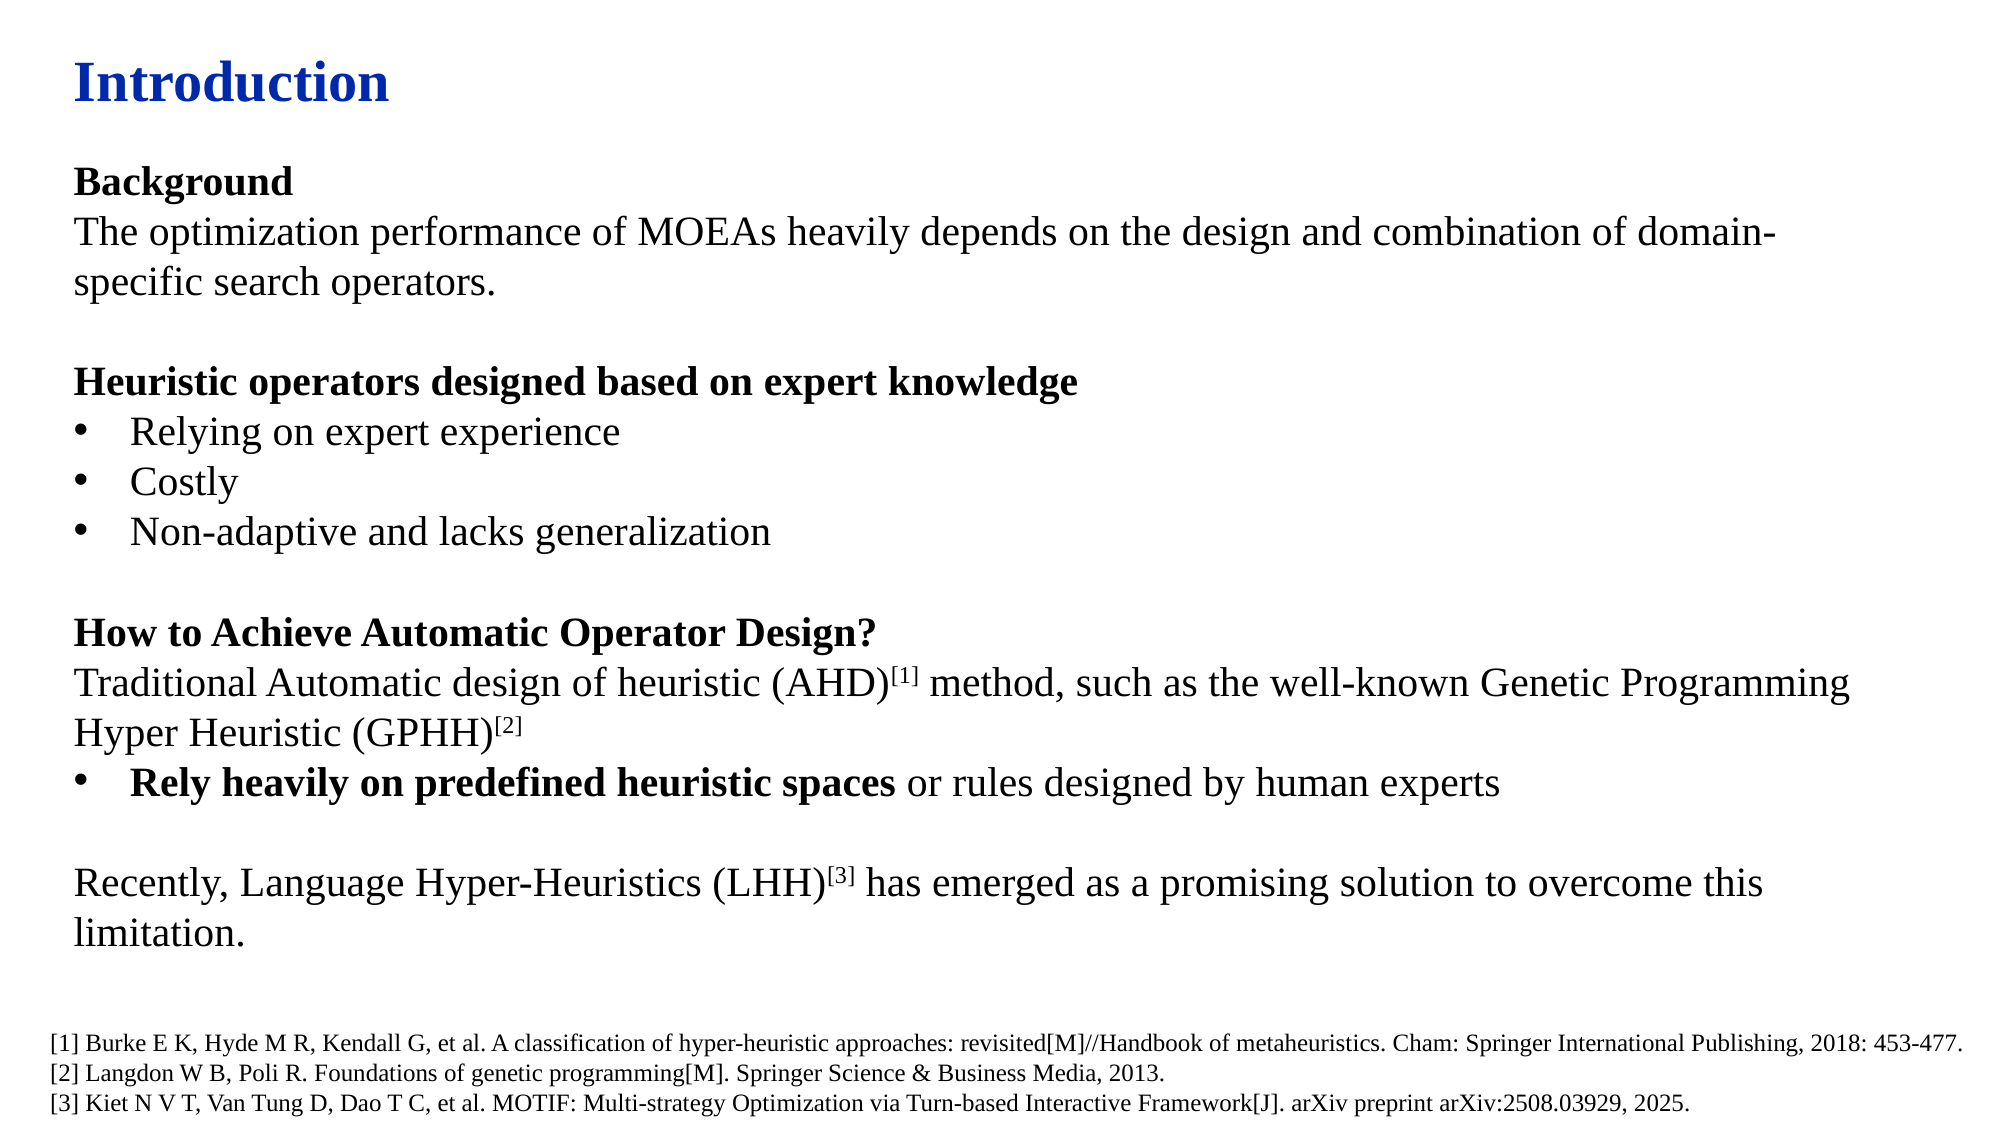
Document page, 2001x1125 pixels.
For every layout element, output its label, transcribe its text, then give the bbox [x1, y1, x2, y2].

text_box Introduction [58, 43, 1884, 128]
text_box Background The optimization performance of MOEAs heavily depends on the design and combination of domain-specific search operators. Heuristic operators designed based on expert knowledge Relying on expert experience Costly Non-adaptive and lacks generalization How to Achieve Automatic Operator Design? Traditional Automatic design of heuristic (AHD)[1] method, such as the well-known Genetic Programming Hyper Heuristic (GPHH)[2] Rely heavily on predefined heuristic spaces or rules designed by human experts Recently, Language Hyper-Heuristics (LHH)[3] has emerged as a promising solution to overcome this limitation. [58, 146, 1894, 969]
text_box [1] Burke E K, Hyde M R, Kendall G, et al. A classification of hyper-heuristic approaches: revisited[M]//Handbook of metaheuristics. Cham: Springer International Publishing, 2018: 453-477. [2] Langdon W B, Poli R. Foundations of genetic programming[M]. Springer Science & Business Media, 2013. [3] Kiet N V T, Van Tung D, Dao T C, et al. MOTIF: Multi-strategy Optimization via Turn-based Interactive Framework[J]. arXiv preprint arXiv:2508.03929, 2025. [35, 1019, 1988, 1124]
